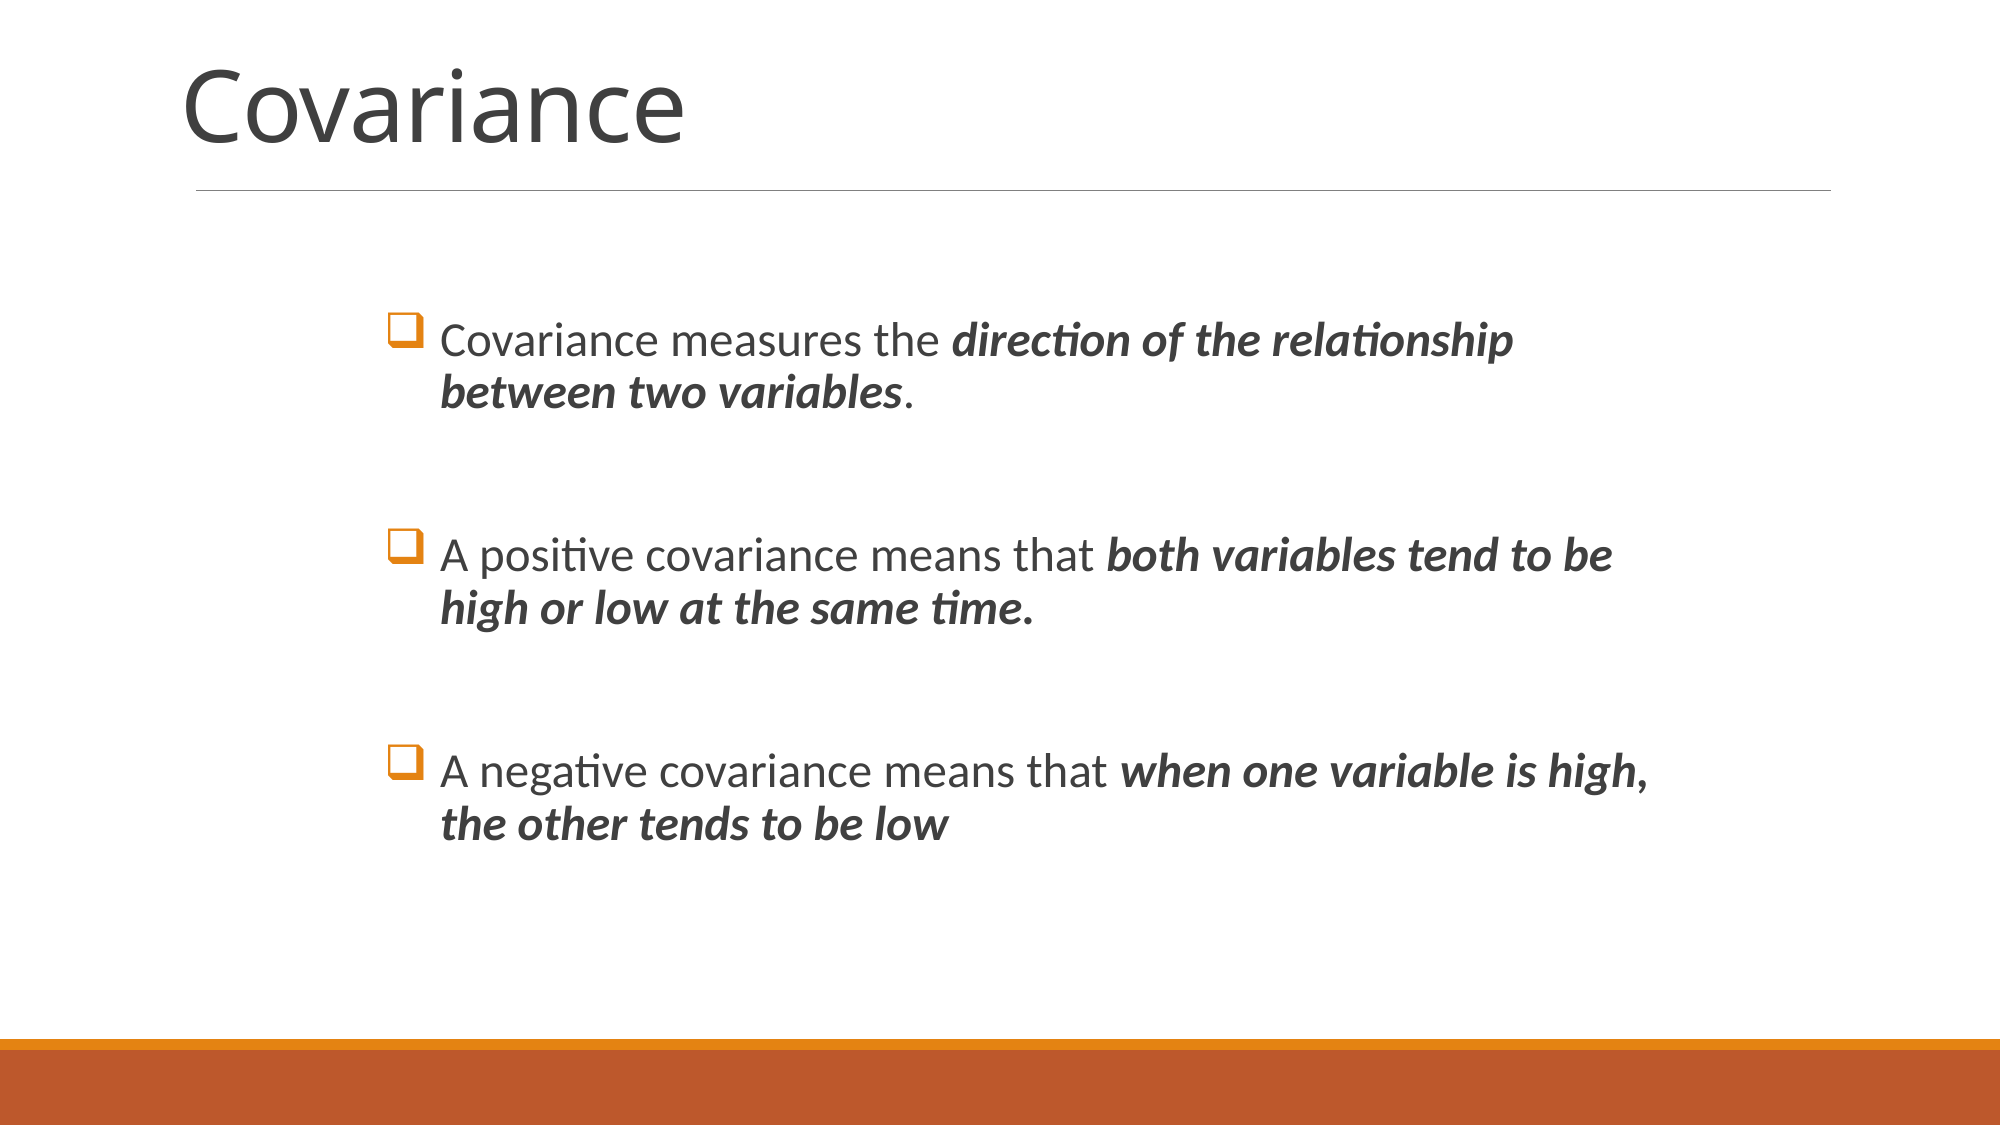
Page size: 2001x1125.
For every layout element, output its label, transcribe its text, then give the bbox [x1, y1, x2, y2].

list Covariance measures the direction of the relationship between two variables. A positive covariance means that both variables tend to be high or low at the same time. A negative covariance means that when one variable is high, the other tends to be low [384, 306, 1681, 863]
title Covariance [165, 8, 1815, 171]
